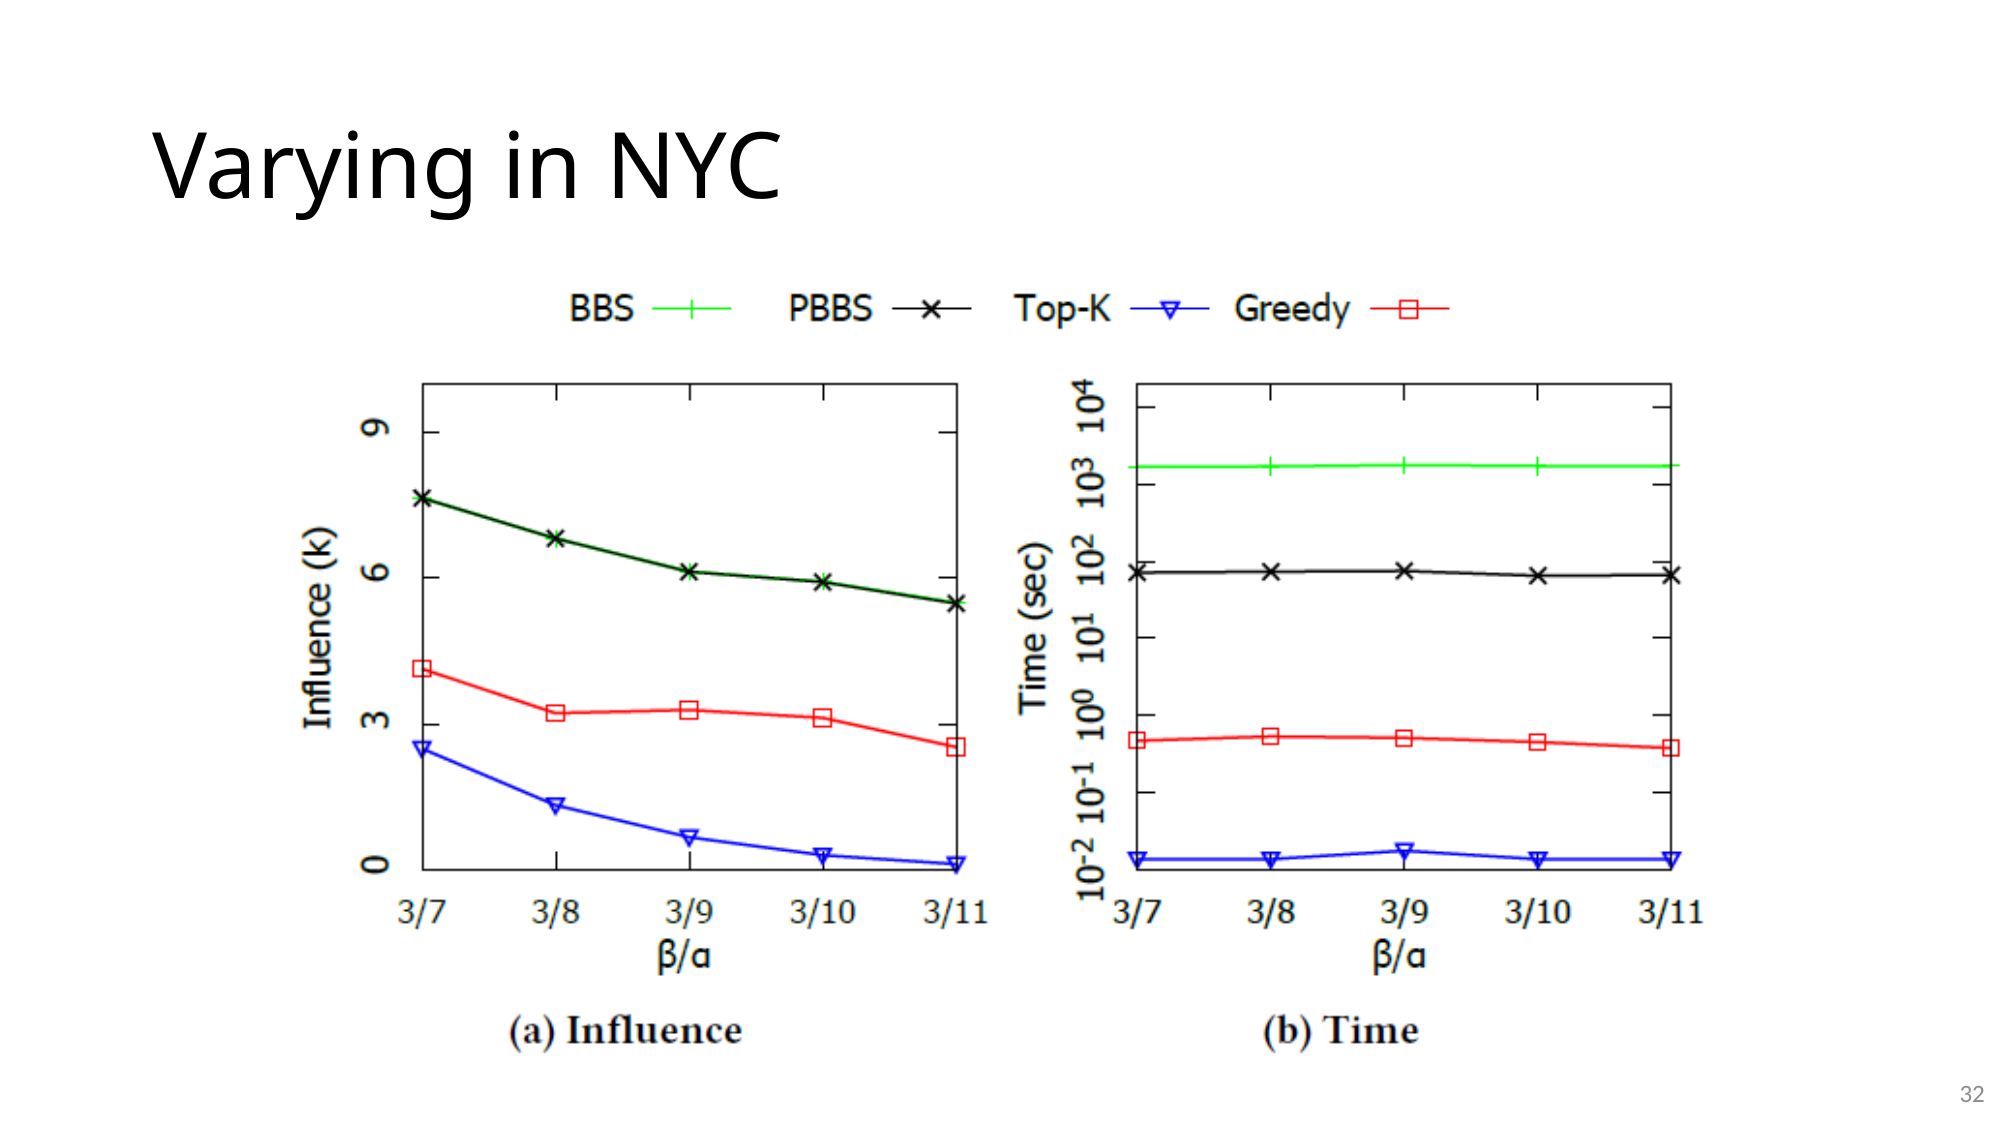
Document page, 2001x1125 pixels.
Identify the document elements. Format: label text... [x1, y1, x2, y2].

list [285, 277, 1715, 1063]
slide_number 32 [1550, 1062, 2000, 1123]
